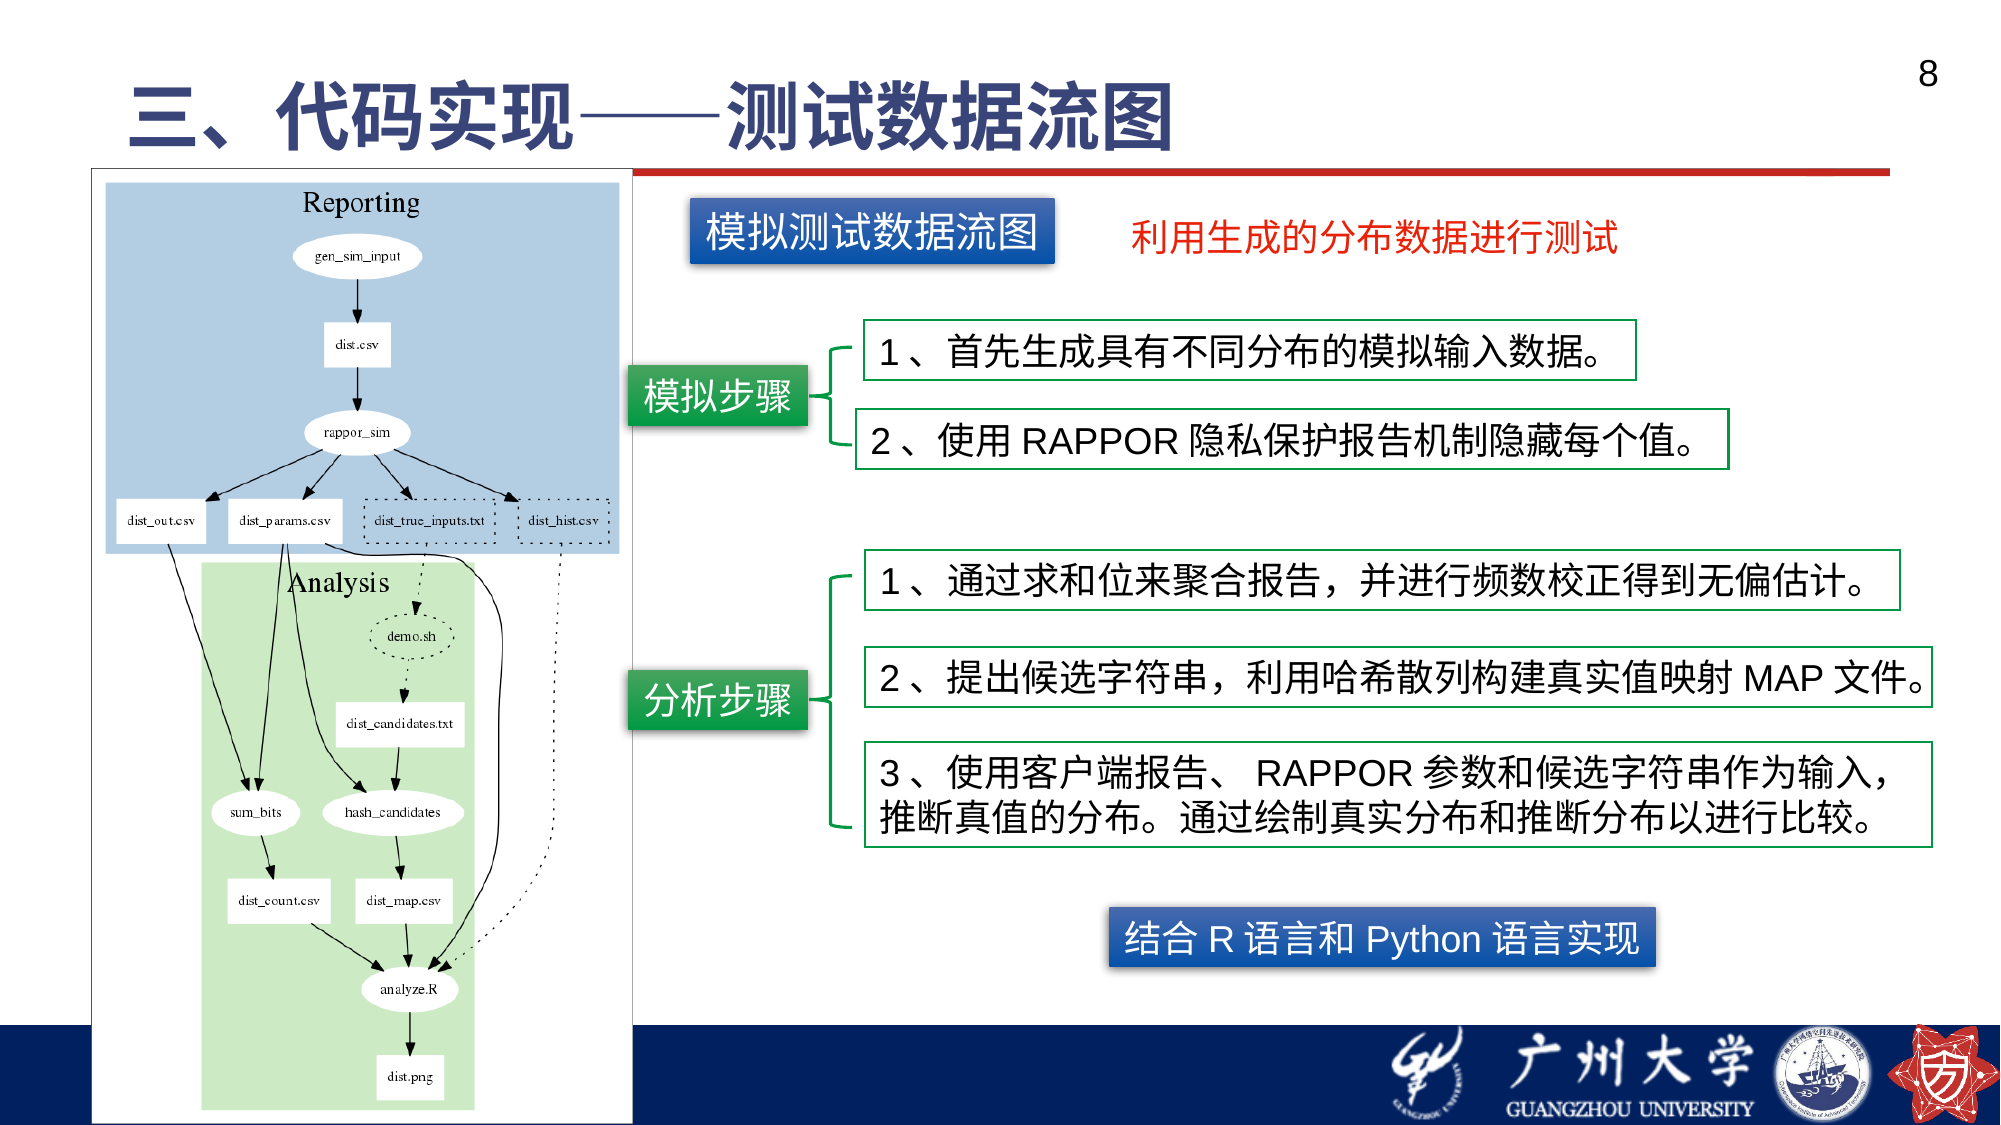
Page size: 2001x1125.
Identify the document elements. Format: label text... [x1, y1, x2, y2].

text_box 分析步骤 [633, 670, 808, 730]
picture [1378, 1013, 2001, 1125]
text_box 1、首先生成具有不同分布的模拟输入数据。 [863, 319, 1637, 381]
picture [91, 168, 633, 1124]
text_box 利用生成的分布数据进行测试 [1117, 206, 1635, 267]
text_box 模拟步骤 [633, 365, 808, 426]
text_box 结合R语言和Python语言实现 [1109, 907, 1656, 967]
text_box 3、使用客户端报告、RAPPOR参数和候选字符串作为输入，推断真值的分布。通过绘制真实分布和推断分布以进行比较。 [864, 741, 1933, 848]
title 三、代码实现——测试数据流图 [109, 0, 1890, 169]
text_box 1、通过求和位来聚合报告，并进行频数校正得到无偏估计。 [864, 549, 1901, 611]
text_box 8 [1903, 41, 1954, 102]
text_box 2、使用RAPPOR隐私保护报告机制隐藏每个值。 [855, 408, 1730, 470]
text_box 2、提出候选字符串，利用哈希散列构建真实值映射MAP文件。 [864, 646, 1933, 708]
text_box 模拟测试数据流图 [690, 198, 1055, 264]
text_box [809, 575, 853, 829]
text_box [809, 346, 853, 446]
